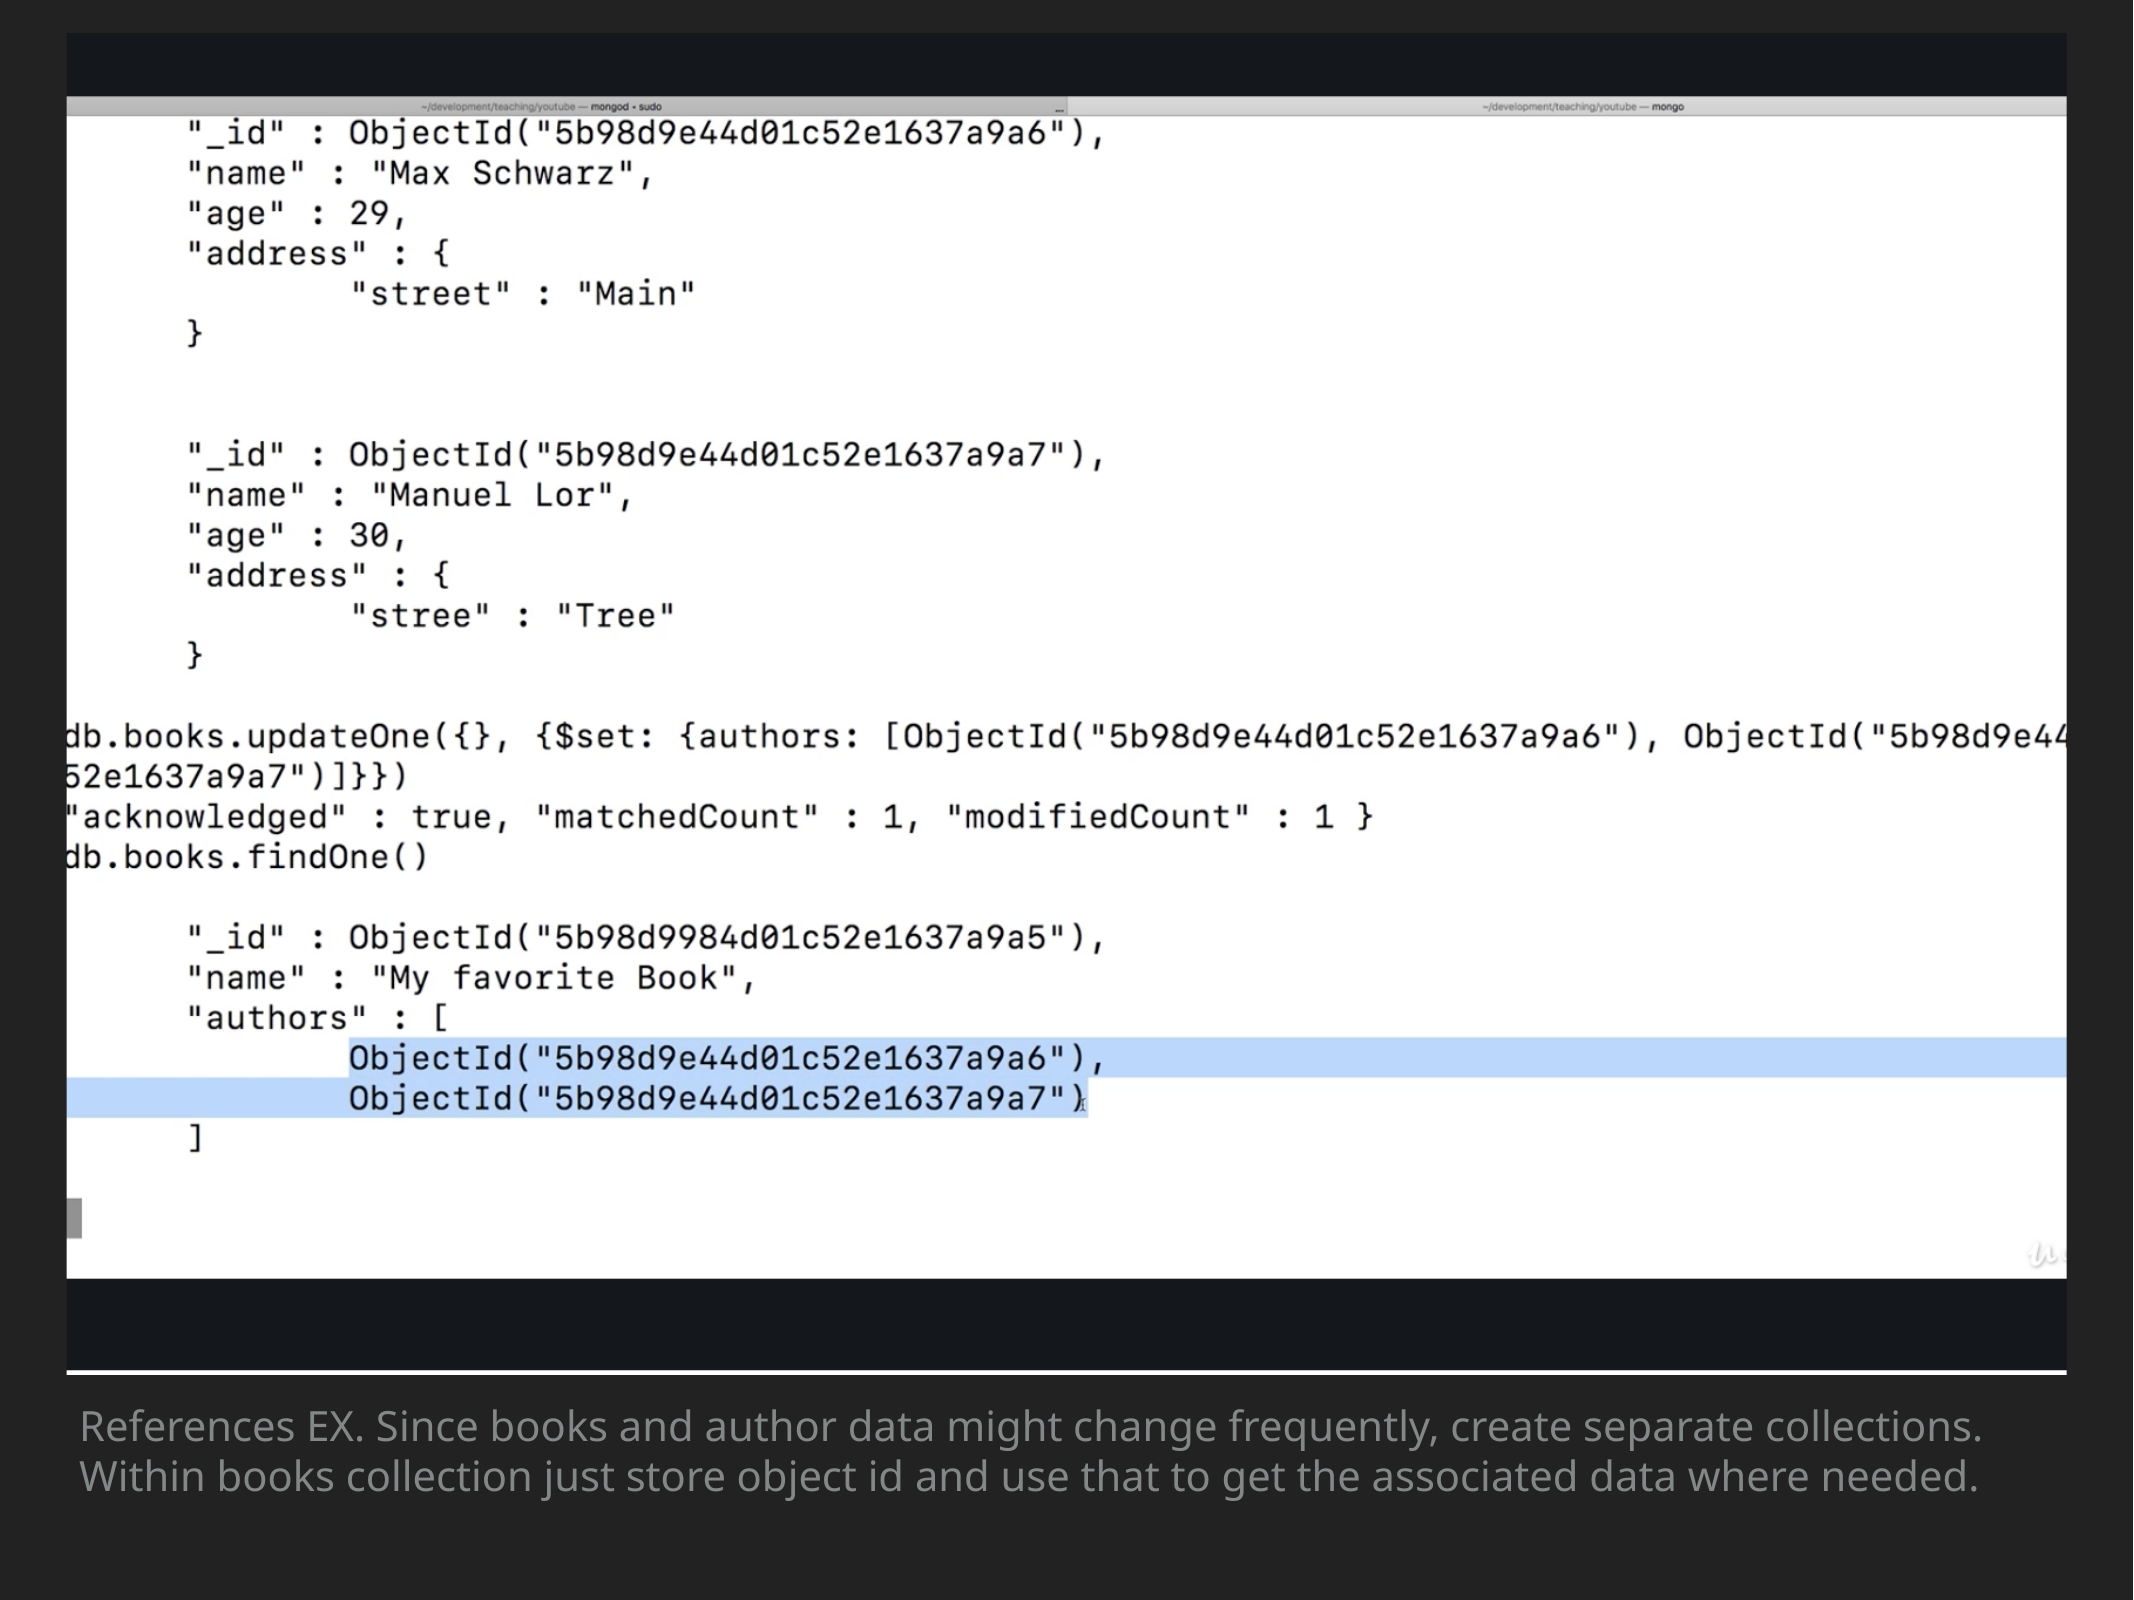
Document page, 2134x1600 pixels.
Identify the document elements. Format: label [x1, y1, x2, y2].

text_box [66, 33, 2067, 1526]
